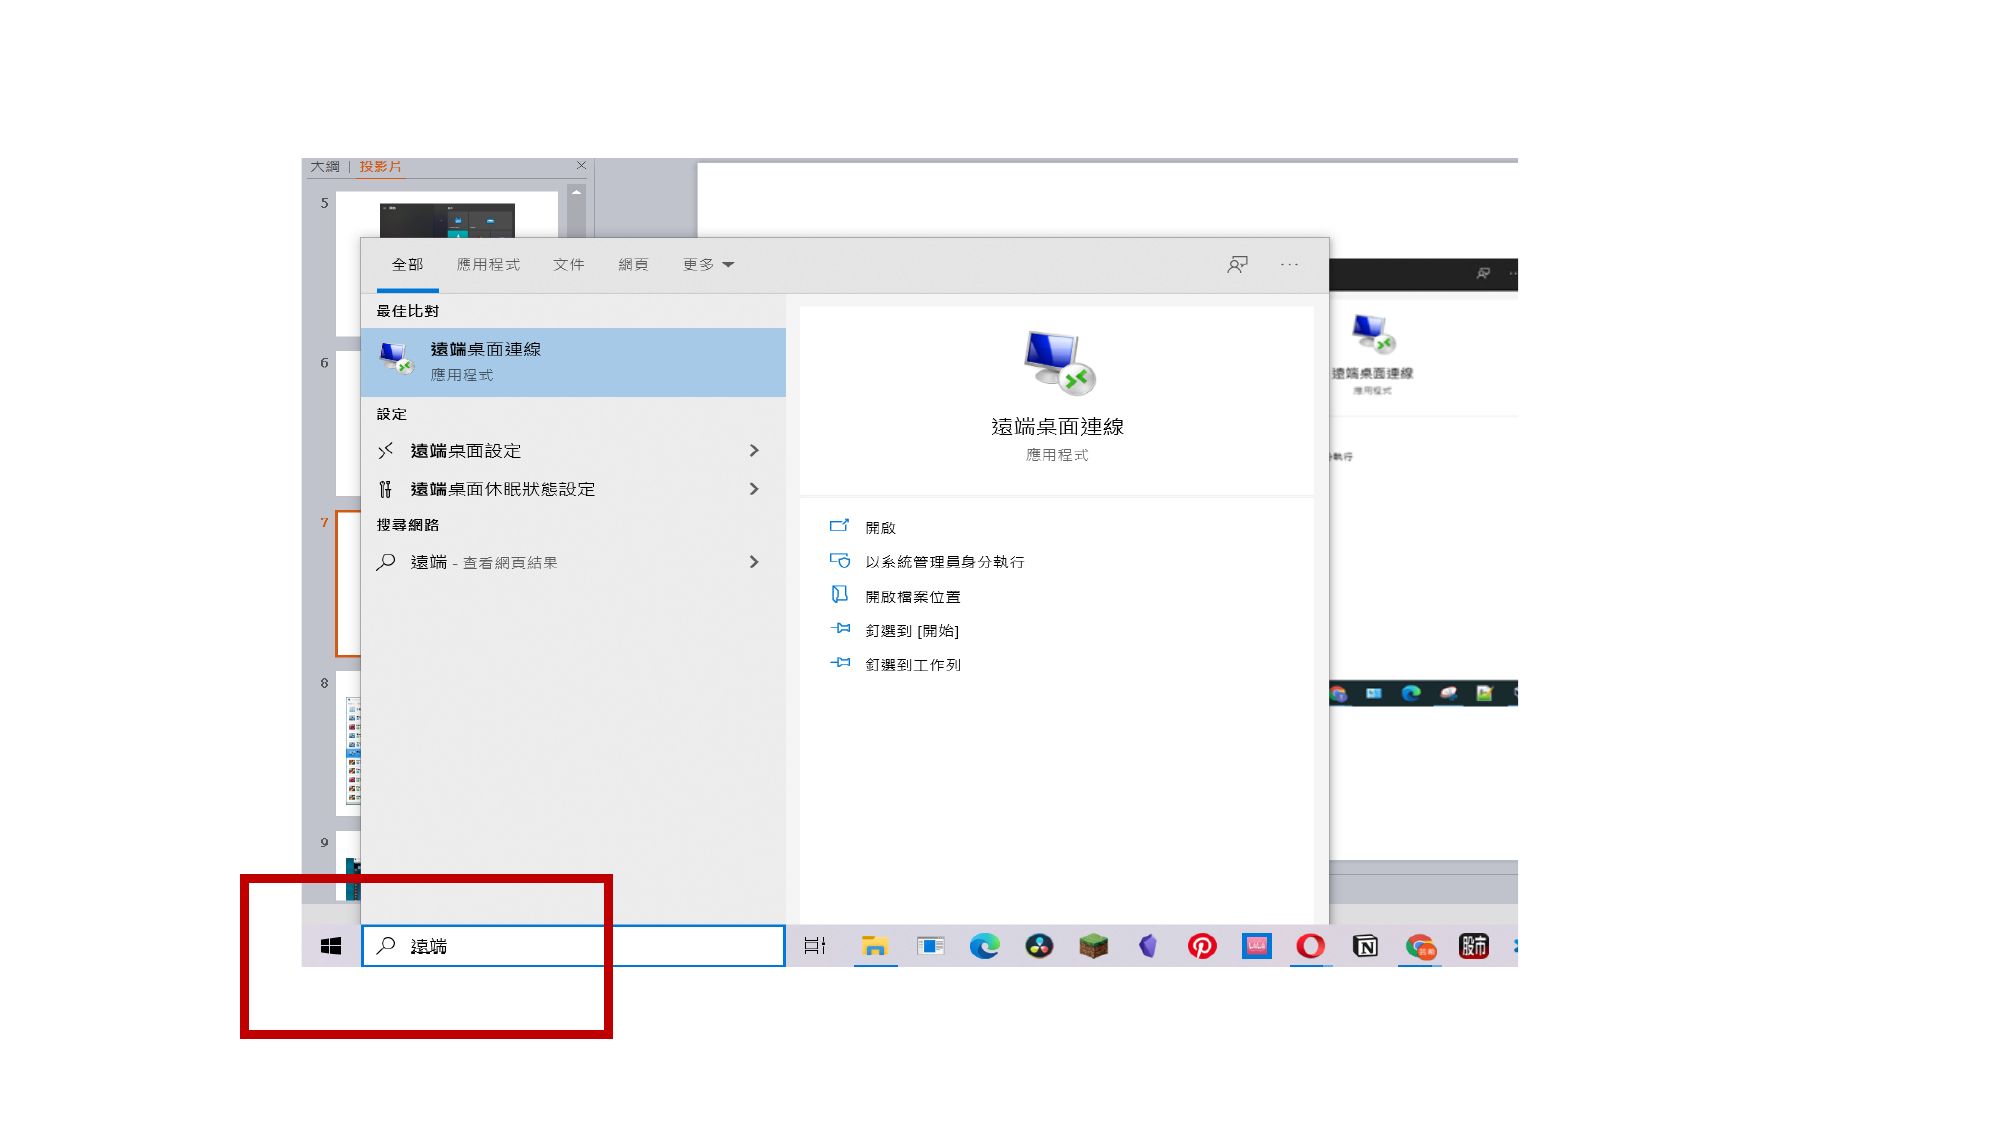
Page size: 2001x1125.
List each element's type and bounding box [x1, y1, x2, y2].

text_box [244, 878, 610, 1036]
list [301, 157, 1519, 968]
